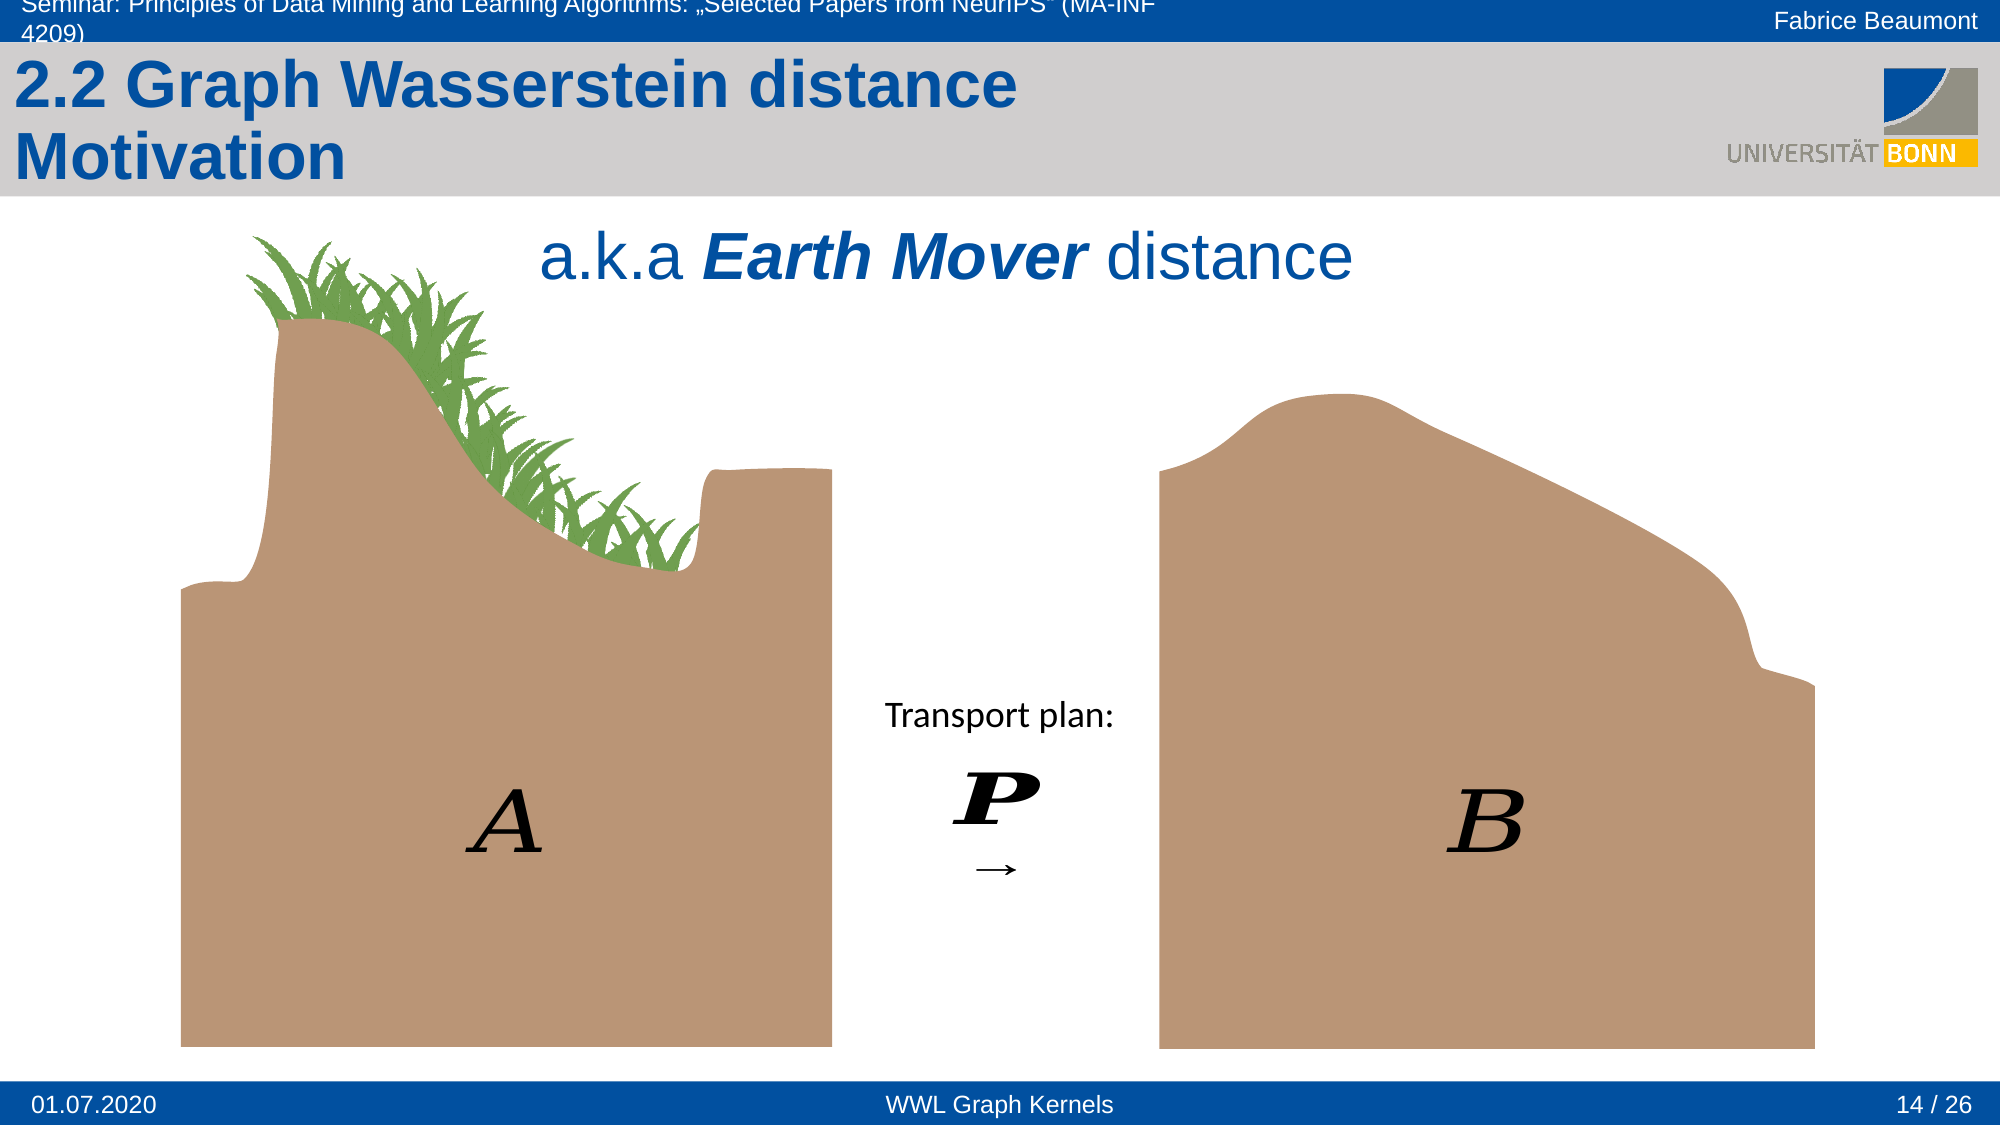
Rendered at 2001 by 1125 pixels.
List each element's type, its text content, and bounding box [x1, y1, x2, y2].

text_box [1161, 395, 1813, 1047]
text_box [181, 228, 832, 1046]
text_box Transport plan: [869, 682, 1130, 743]
picture [1724, 44, 1978, 187]
text_box 14 / 26 [1850, 1081, 1988, 1125]
list a.k.a Earth Mover distance [524, 214, 1442, 294]
list 2.2 Graph Wasserstein distance Motivation [0, 42, 1725, 122]
